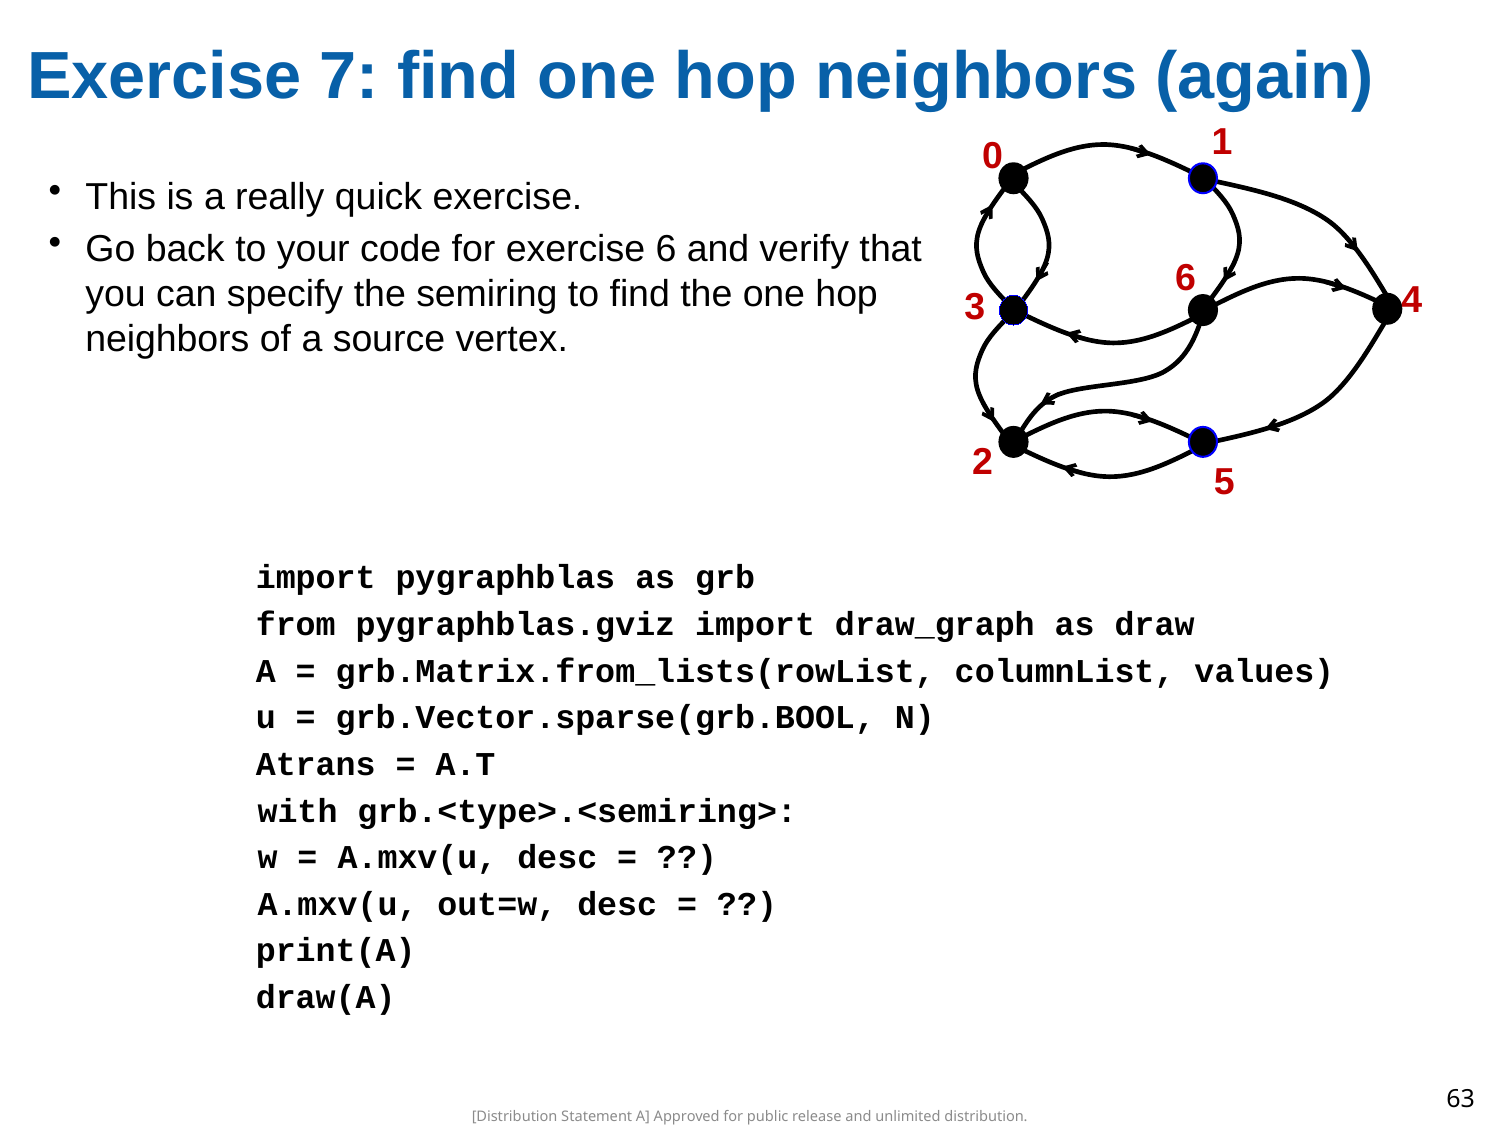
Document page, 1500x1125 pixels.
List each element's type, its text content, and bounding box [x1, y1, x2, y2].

slide_number 63 [1431, 1074, 1500, 1125]
list This is a really quick exercise. Go back to your code for exercise 6 and verify that you can specify the semiring to find the one hop neighbors of a source vertex. [48, 171, 934, 485]
title Exercise 7: find one hop neighbors (again) [27, 31, 1500, 178]
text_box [954, 109, 1432, 500]
text_box import pygraphblas as grb from pygraphblas.gviz import draw_graph as draw A = grb.Matrix.from_lists(rowList, columnList, values) u = grb.Vector.sparse(grb.BOOL, N) Atrans = A.T with grb.<type>.<semiring>: w = A.mxv(u, desc = ??) A.mxv(u, out=w, desc = ??) print(A) draw(A) [87, 489, 1388, 1045]
